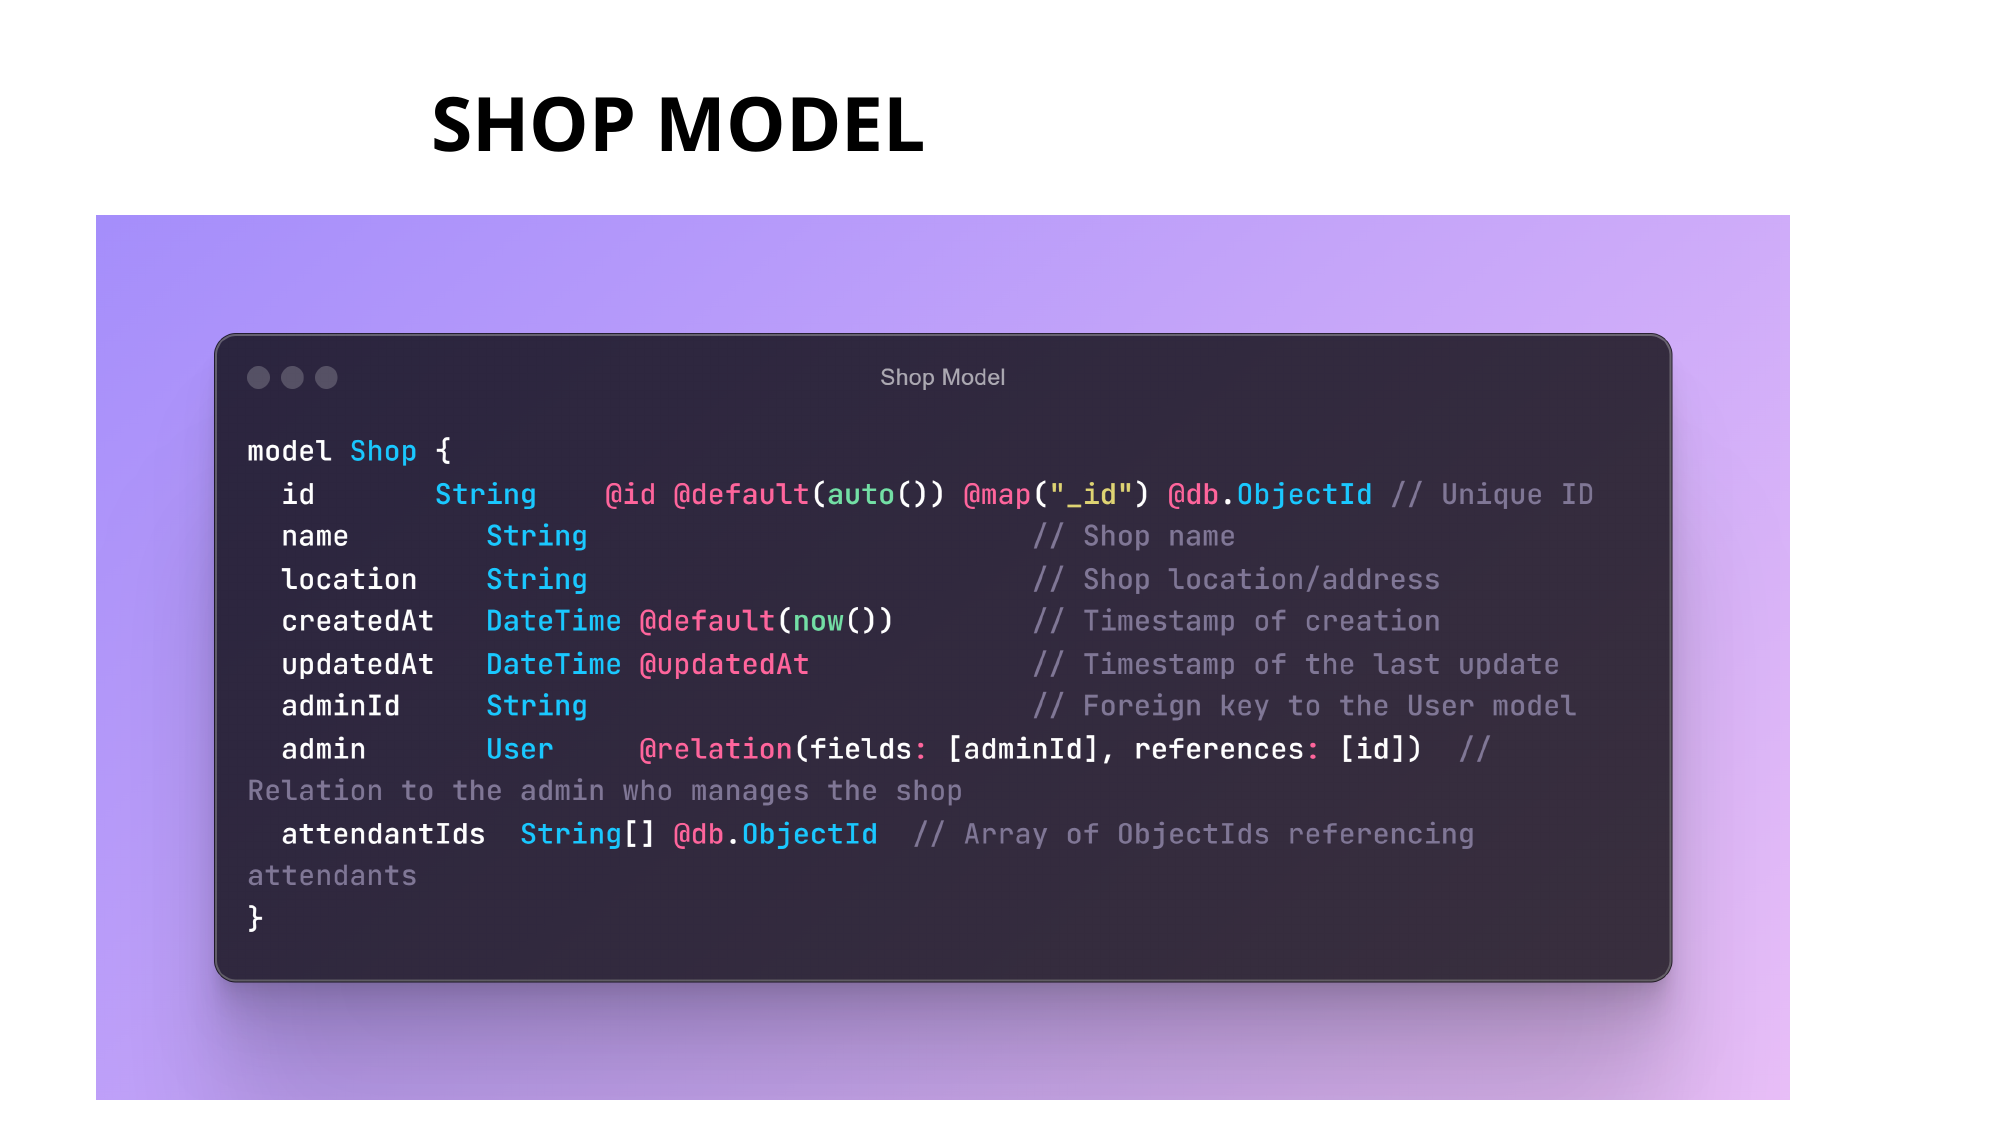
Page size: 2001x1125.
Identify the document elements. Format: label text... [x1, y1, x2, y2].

picture [96, 215, 1790, 1100]
text_box SHOP MODEL [416, 69, 1516, 174]
